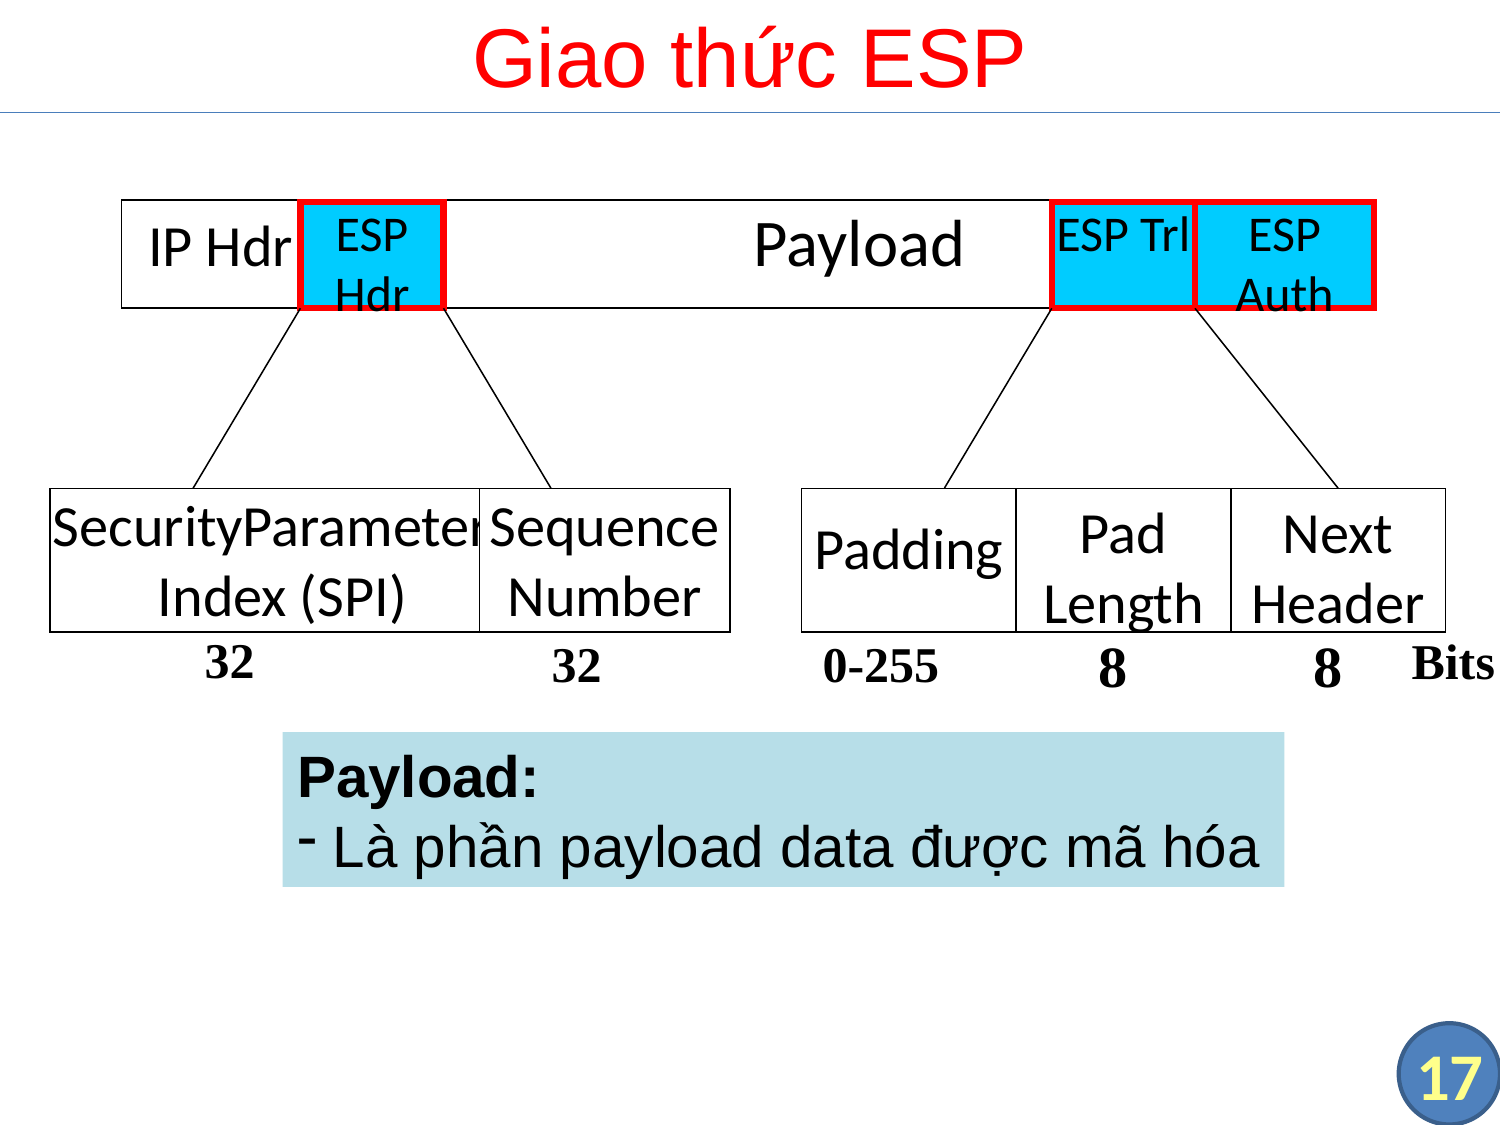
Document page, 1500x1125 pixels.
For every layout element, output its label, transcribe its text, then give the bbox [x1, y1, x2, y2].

title Giao thức ESP [0, 0, 1500, 113]
slide_number 17 [1399, 1023, 1500, 1125]
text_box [49, 199, 1500, 729]
text_box Payload: Là phần payload data được mã hóa [282, 738, 1285, 887]
